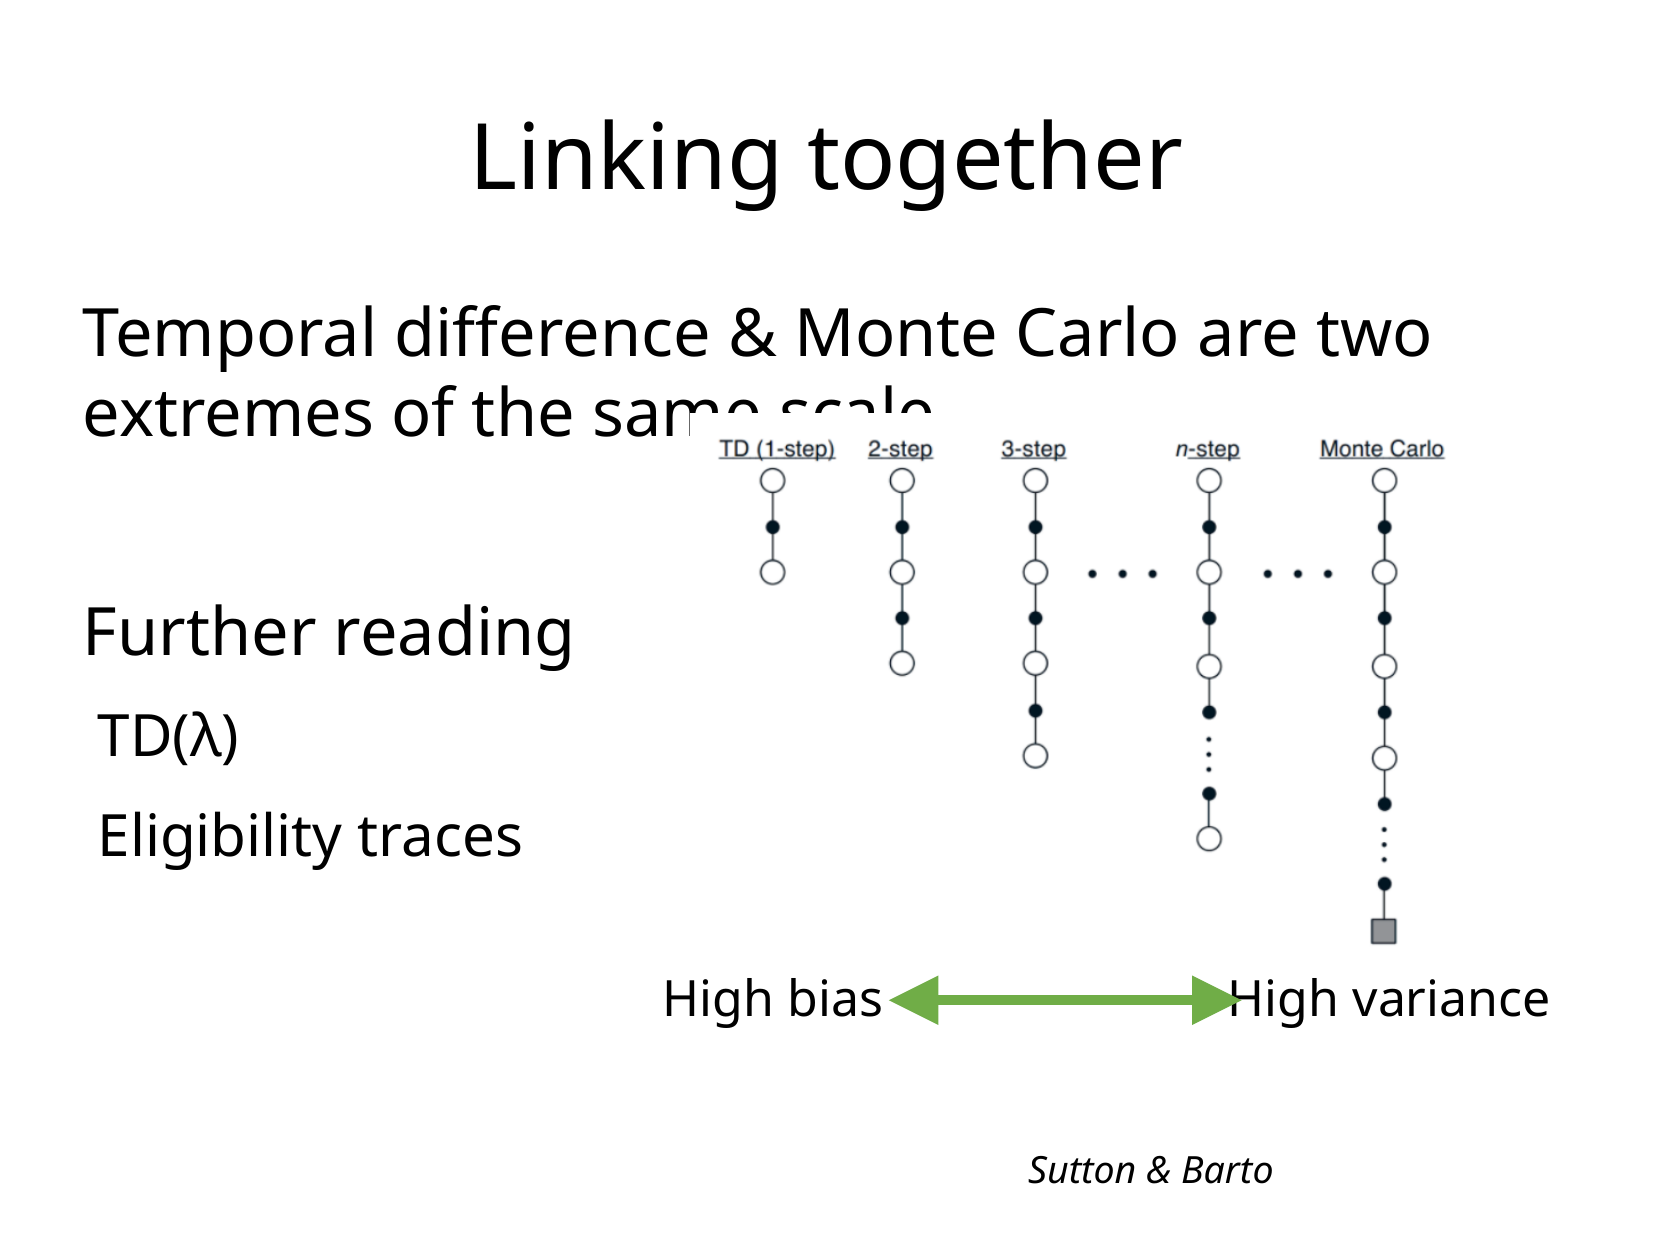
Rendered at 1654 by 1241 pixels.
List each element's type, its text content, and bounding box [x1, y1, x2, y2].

list Temporal difference & Monte Carlo are two extremes of the same scale Further reading TD(λ) Eligibility traces [82, 290, 1571, 1145]
picture [689, 413, 1481, 992]
text_box High variance [1175, 966, 1604, 1087]
title Linking together [82, 49, 1571, 257]
text_box Sutton & Barto [807, 1111, 1494, 1225]
text_box High bias [559, 966, 988, 1048]
